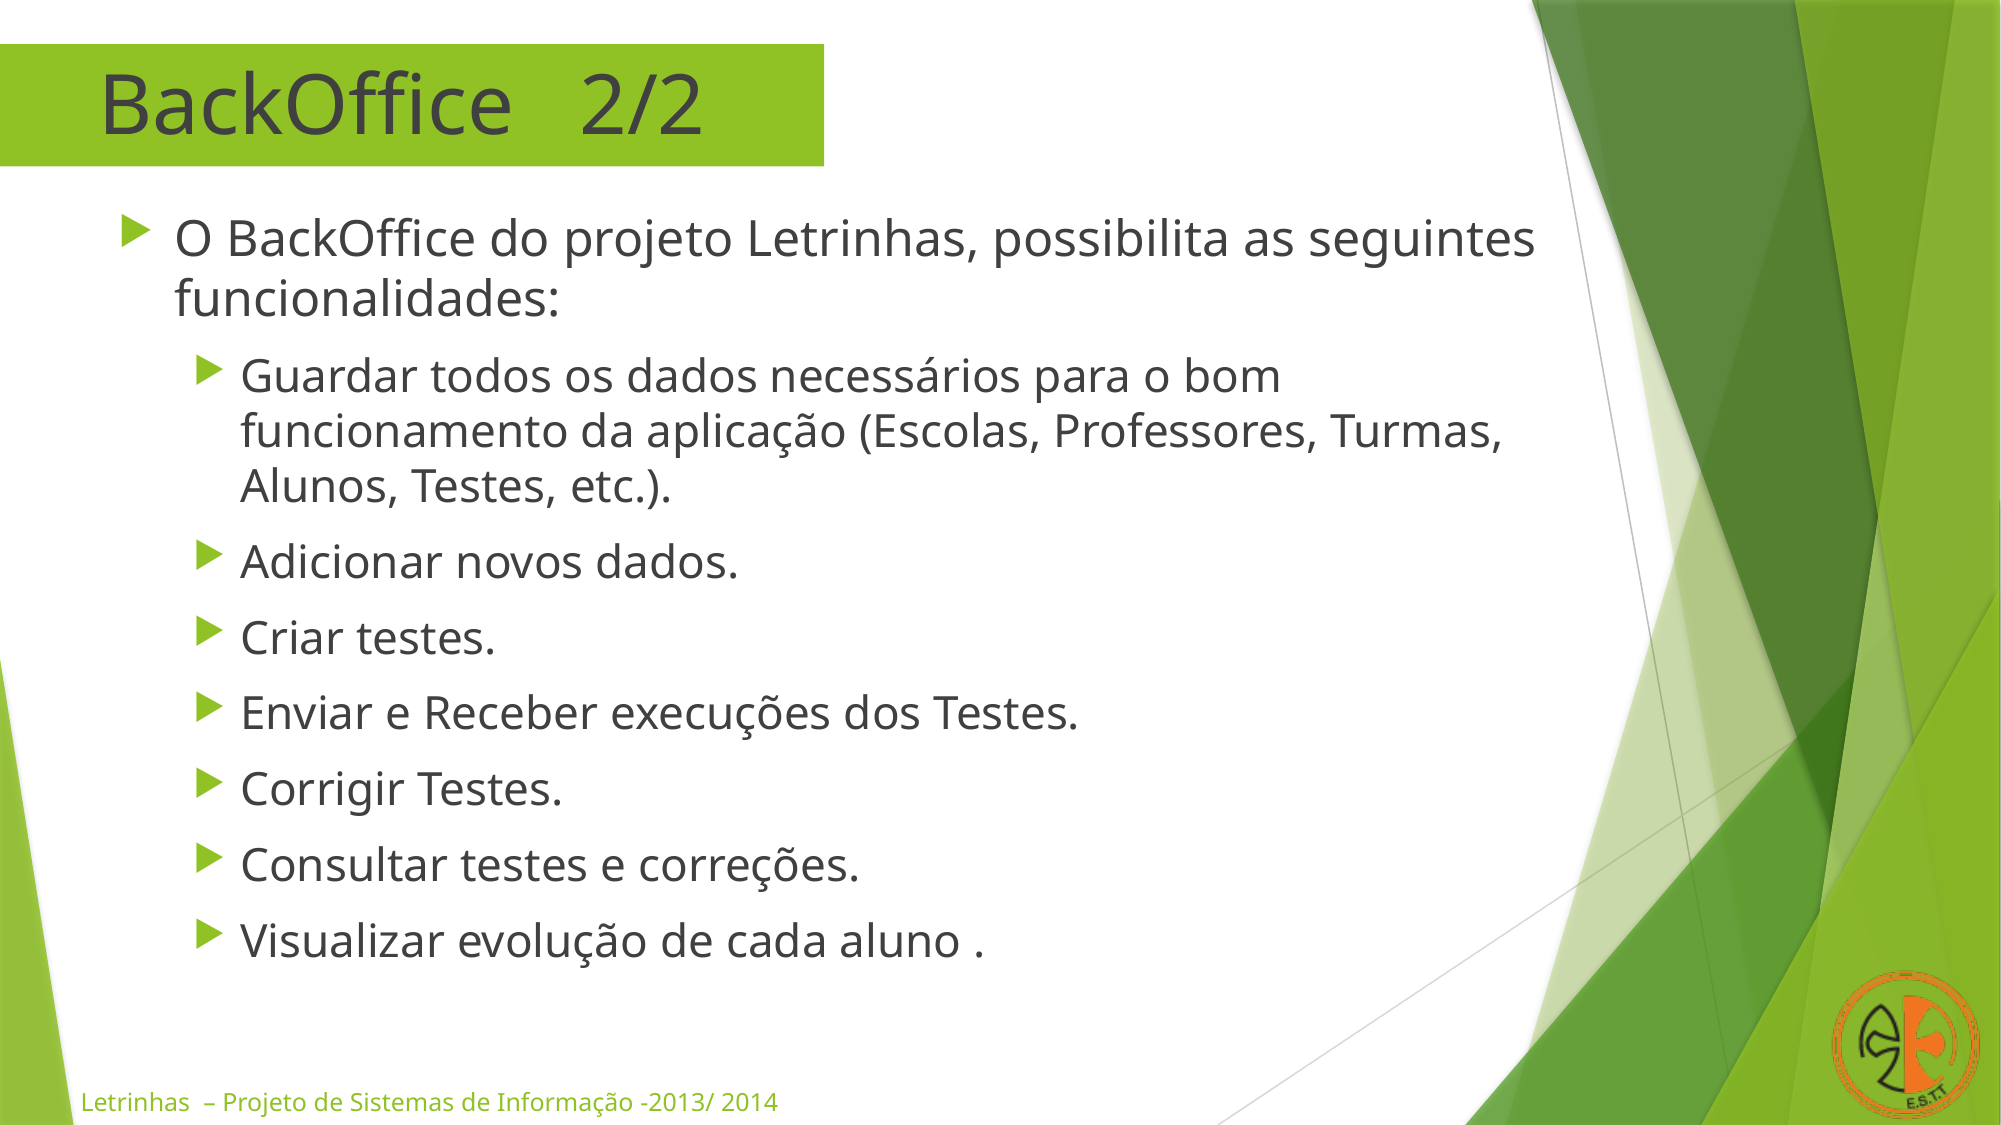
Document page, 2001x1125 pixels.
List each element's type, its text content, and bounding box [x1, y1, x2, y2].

list O BackOffice do projeto Letrinhas, possibilita as seguintes funcionalidades: Guardar todos os dados necessários para o bom funcionamento da aplicação (Escolas, Professores, Turmas, Alunos, Testes, etc.). Adicionar novos dados. Criar testes. Enviar e Receber execuções dos Testes. Corrigir Testes. Consultar testes e correções. Visualizar evolução de cada aluno . [103, 198, 1615, 1047]
picture [1811, 967, 2000, 1125]
text_box BackOffice 2/2 [0, 44, 825, 167]
text_box Letrinhas – Projeto de Sistemas de Informação -2013/ 2014 [65, 1079, 1066, 1124]
